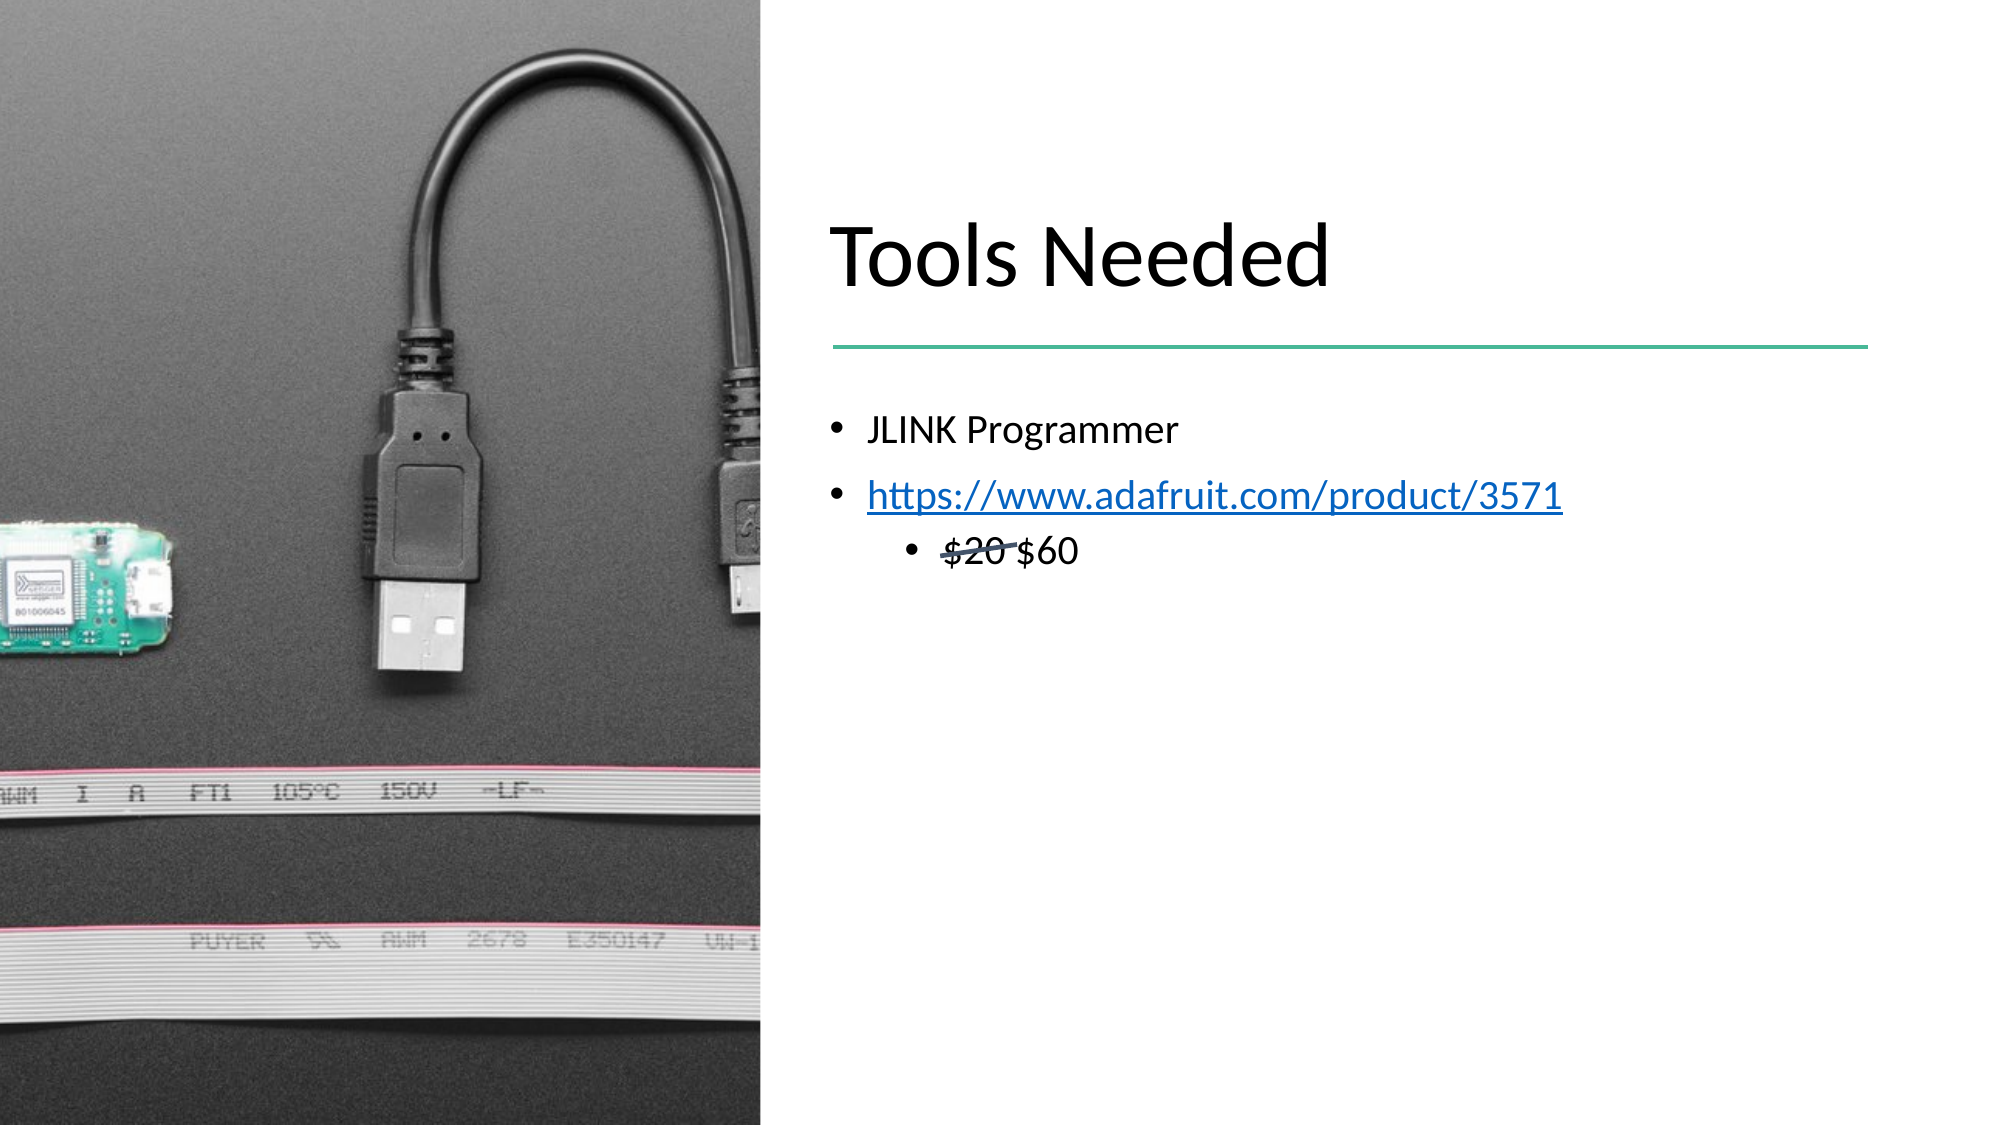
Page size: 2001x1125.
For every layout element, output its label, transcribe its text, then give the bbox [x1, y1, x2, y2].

list JLINK Programmer https://www.adafruit.com/product/3571 $20 $60 [814, 399, 1895, 1021]
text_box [939, 544, 1018, 557]
picture [0, 0, 761, 1125]
title Tools Needed [814, 103, 1895, 315]
